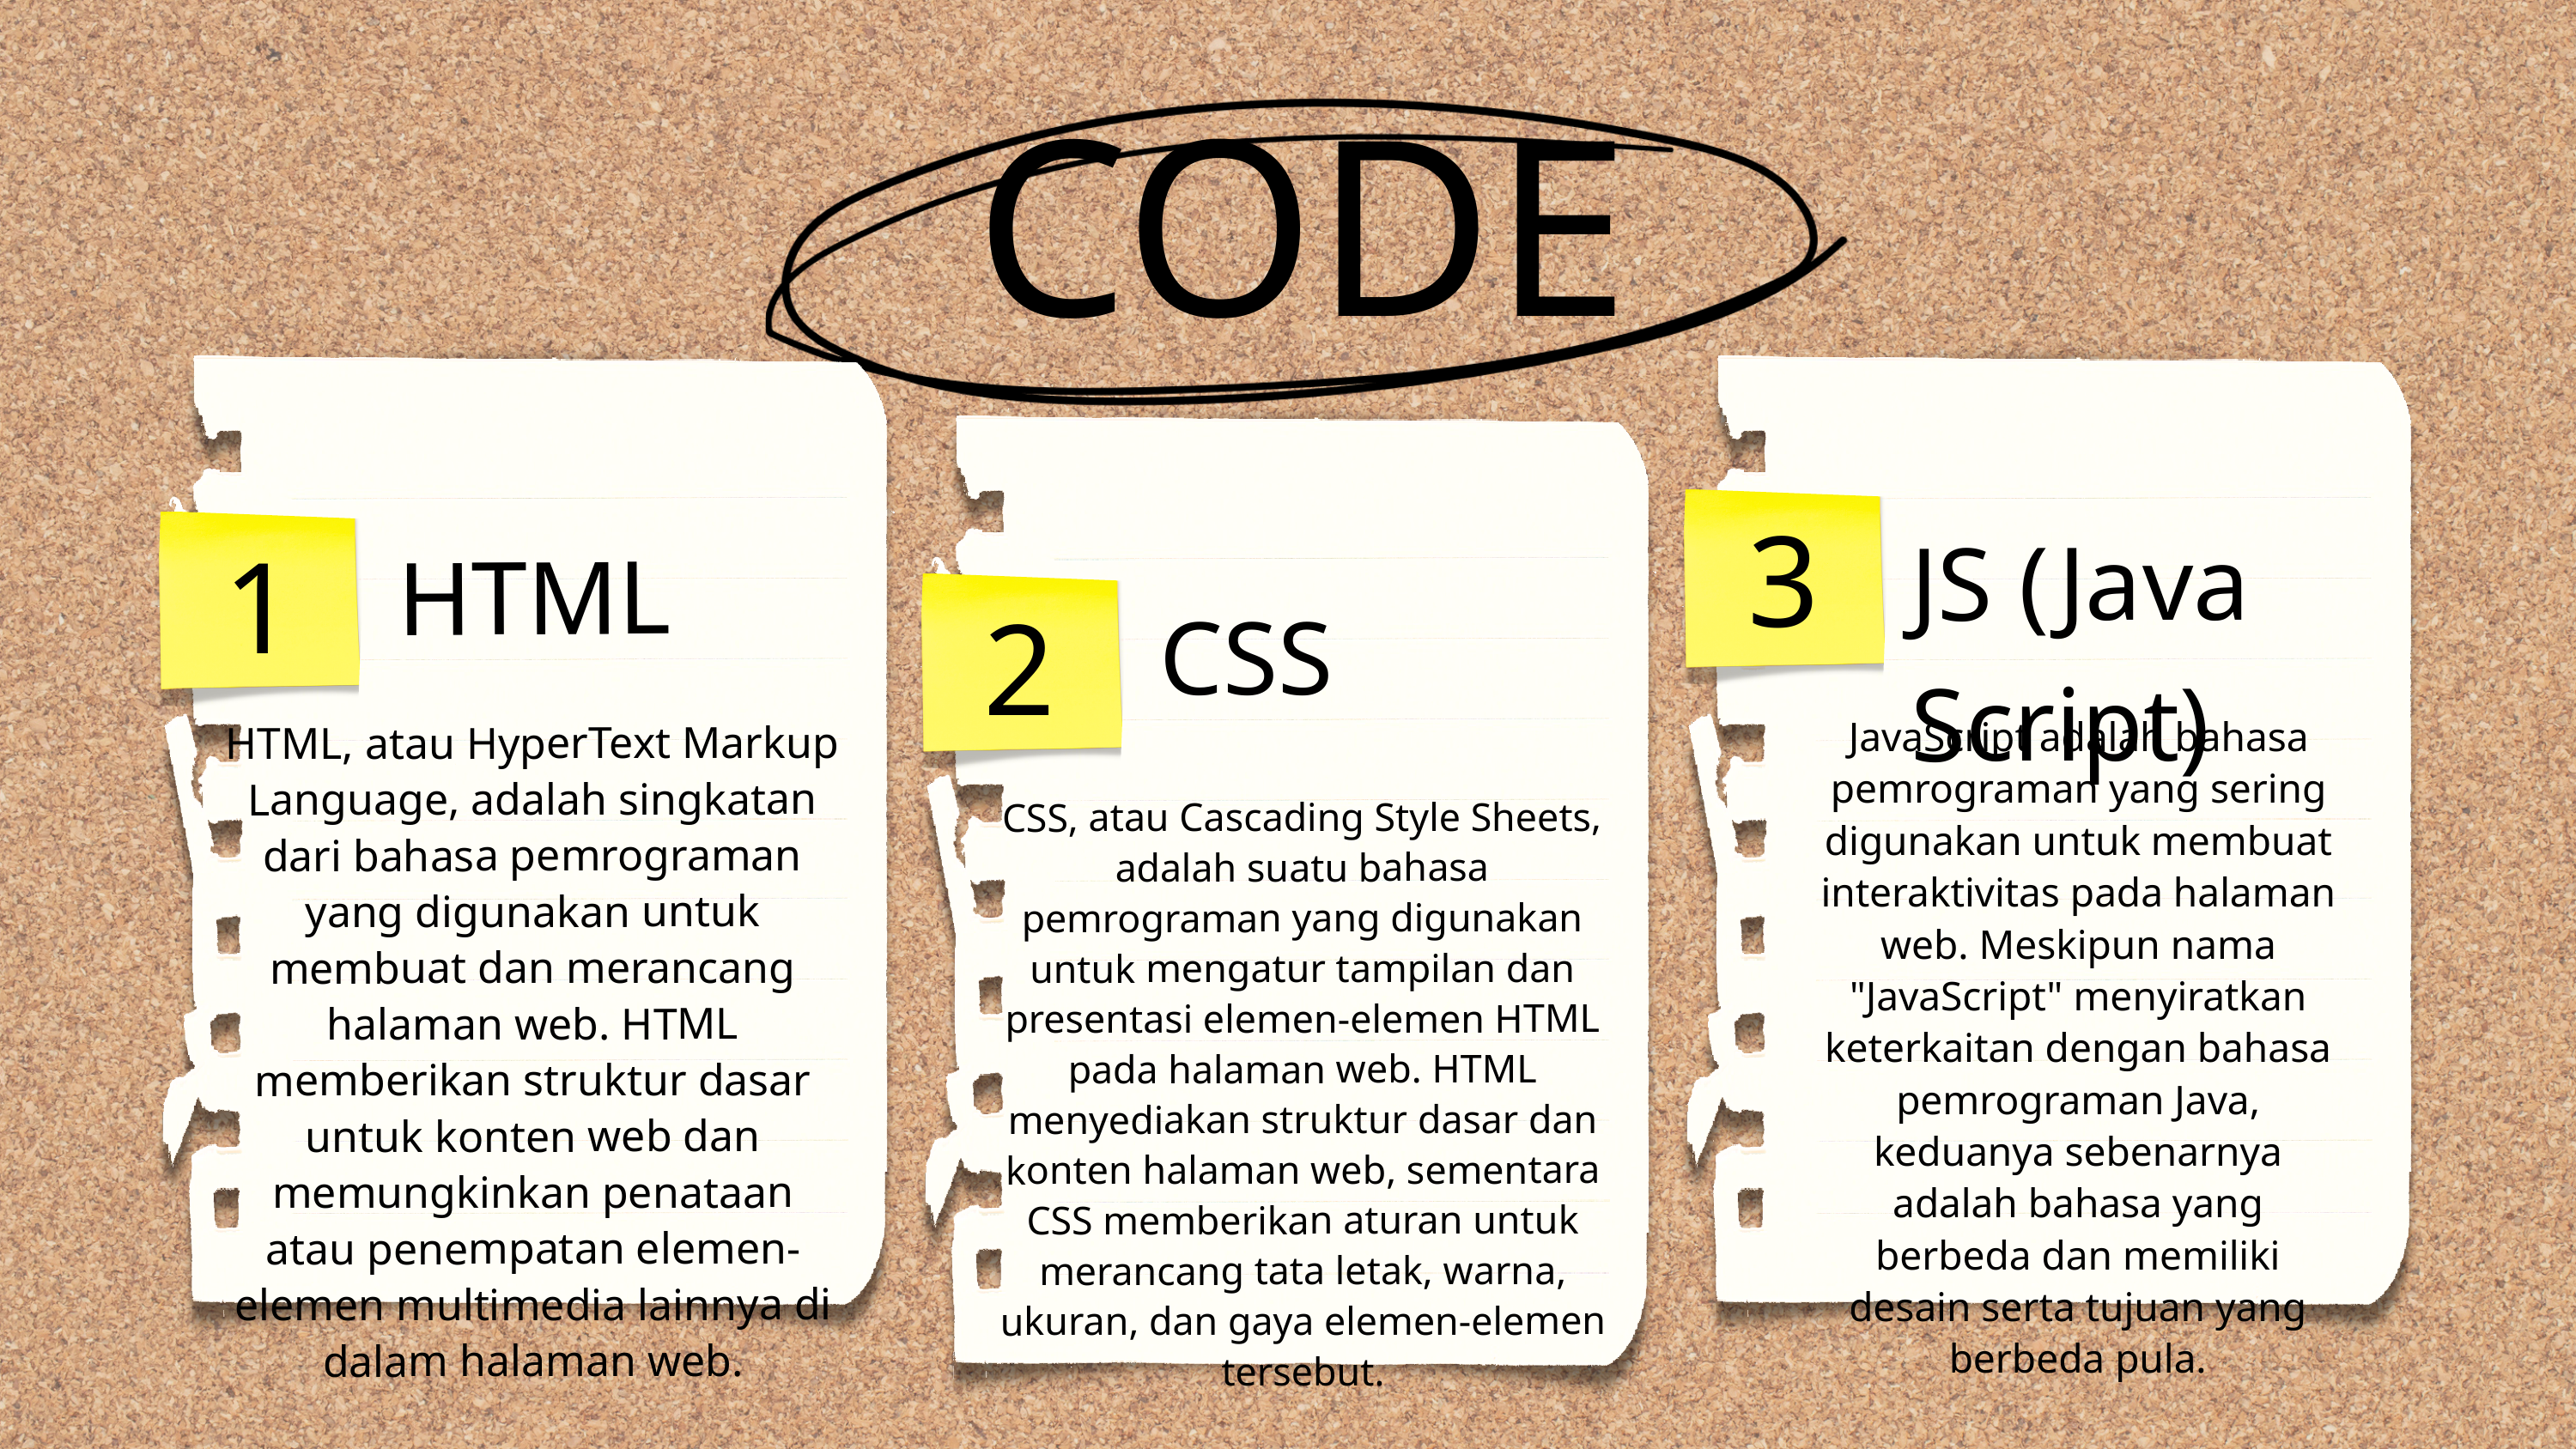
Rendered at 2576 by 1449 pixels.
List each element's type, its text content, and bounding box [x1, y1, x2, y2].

text_box HTML [397, 511, 881, 656]
text_box 2 [954, 538, 1085, 741]
text_box JS (Java Script) [1910, 499, 2391, 780]
text_box [153, 511, 366, 712]
text_box CODE [321, 22, 2284, 366]
text_box 1 [193, 476, 325, 679]
text_box [1678, 488, 1891, 692]
text_box HTML, atau HyperText Markup Language, adalah singkatan dari bahasa pemrograman yang digunakan untuk membuat dan merancang halaman web. HTML memberikan struktur dasar untuk konten web dan memungkinkan penataan atau penempatan elemen-elemen multimedia lainnya di dalam halaman web. [225, 710, 841, 1386]
text_box 3 [1718, 450, 1850, 652]
text_box [915, 398, 1661, 1406]
text_box [1677, 338, 2423, 1345]
text_box [915, 573, 1128, 776]
text_box CSS, atau Cascading Style Sheets, adalah suatu bahasa pemrograman yang digunakan untuk mengatur tampilan dan presentasi elemen-elemen HTML pada halaman web. HTML menyediakan struktur dasar dan konten halaman web, sementara CSS memberikan aturan untuk merancang tata letak, warna, ukuran, dan gaya elemen-elemen tersebut. [993, 787, 1613, 1394]
text_box [153, 338, 899, 1345]
text_box CSS [1159, 574, 1657, 715]
text_box [0, 0, 2576, 1449]
text_box JavaScript adalah bahasa pemrograman yang sering digunakan untuk membuat interaktivitas pada halaman web. Meskipun nama "JavaScript" menyiratkan keterkaitan dengan bahasa pemrograman Java, keduanya sebenarnya adalah bahasa yang berbeda dan memiliki desain serta tujuan yang berbeda pula. [1813, 707, 2343, 1449]
text_box [899, 366, 1677, 407]
